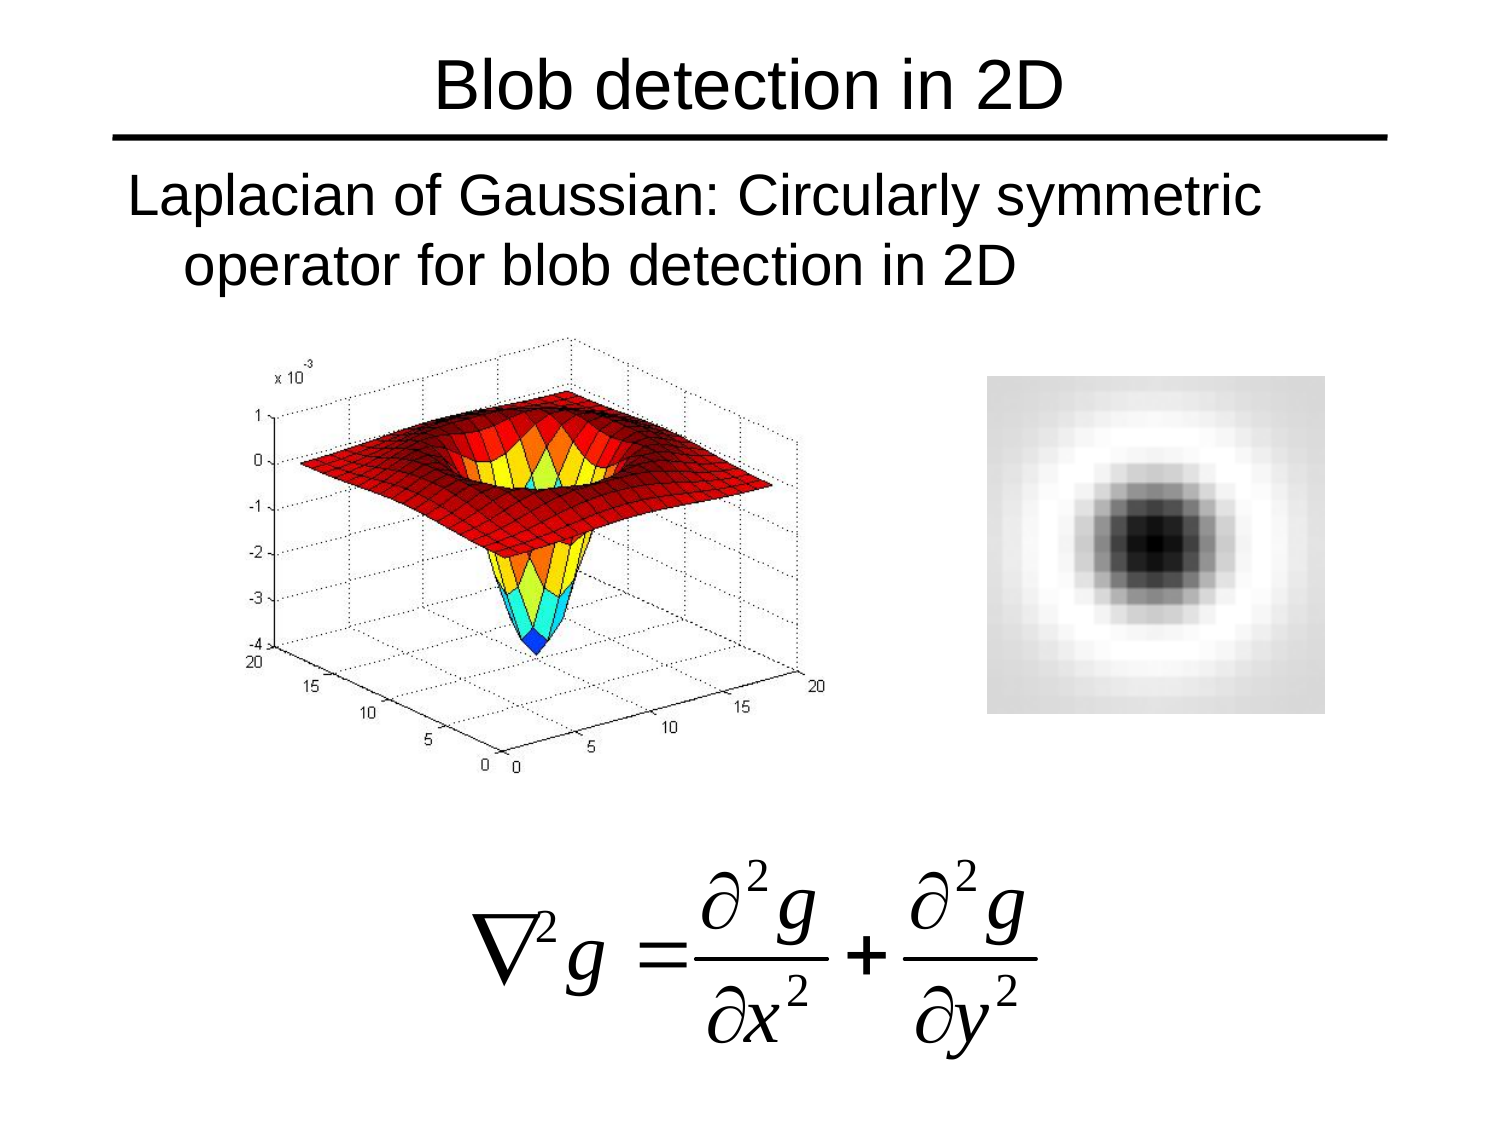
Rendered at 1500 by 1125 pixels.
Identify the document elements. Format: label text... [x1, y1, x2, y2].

picture [187, 299, 863, 807]
list Laplacian of Gaussian: Circularly symmetric operator for blob detection in 2D [112, 149, 1388, 1013]
title Blob detection in 2D [112, 12, 1388, 149]
picture [987, 376, 1326, 715]
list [462, 837, 1051, 1074]
